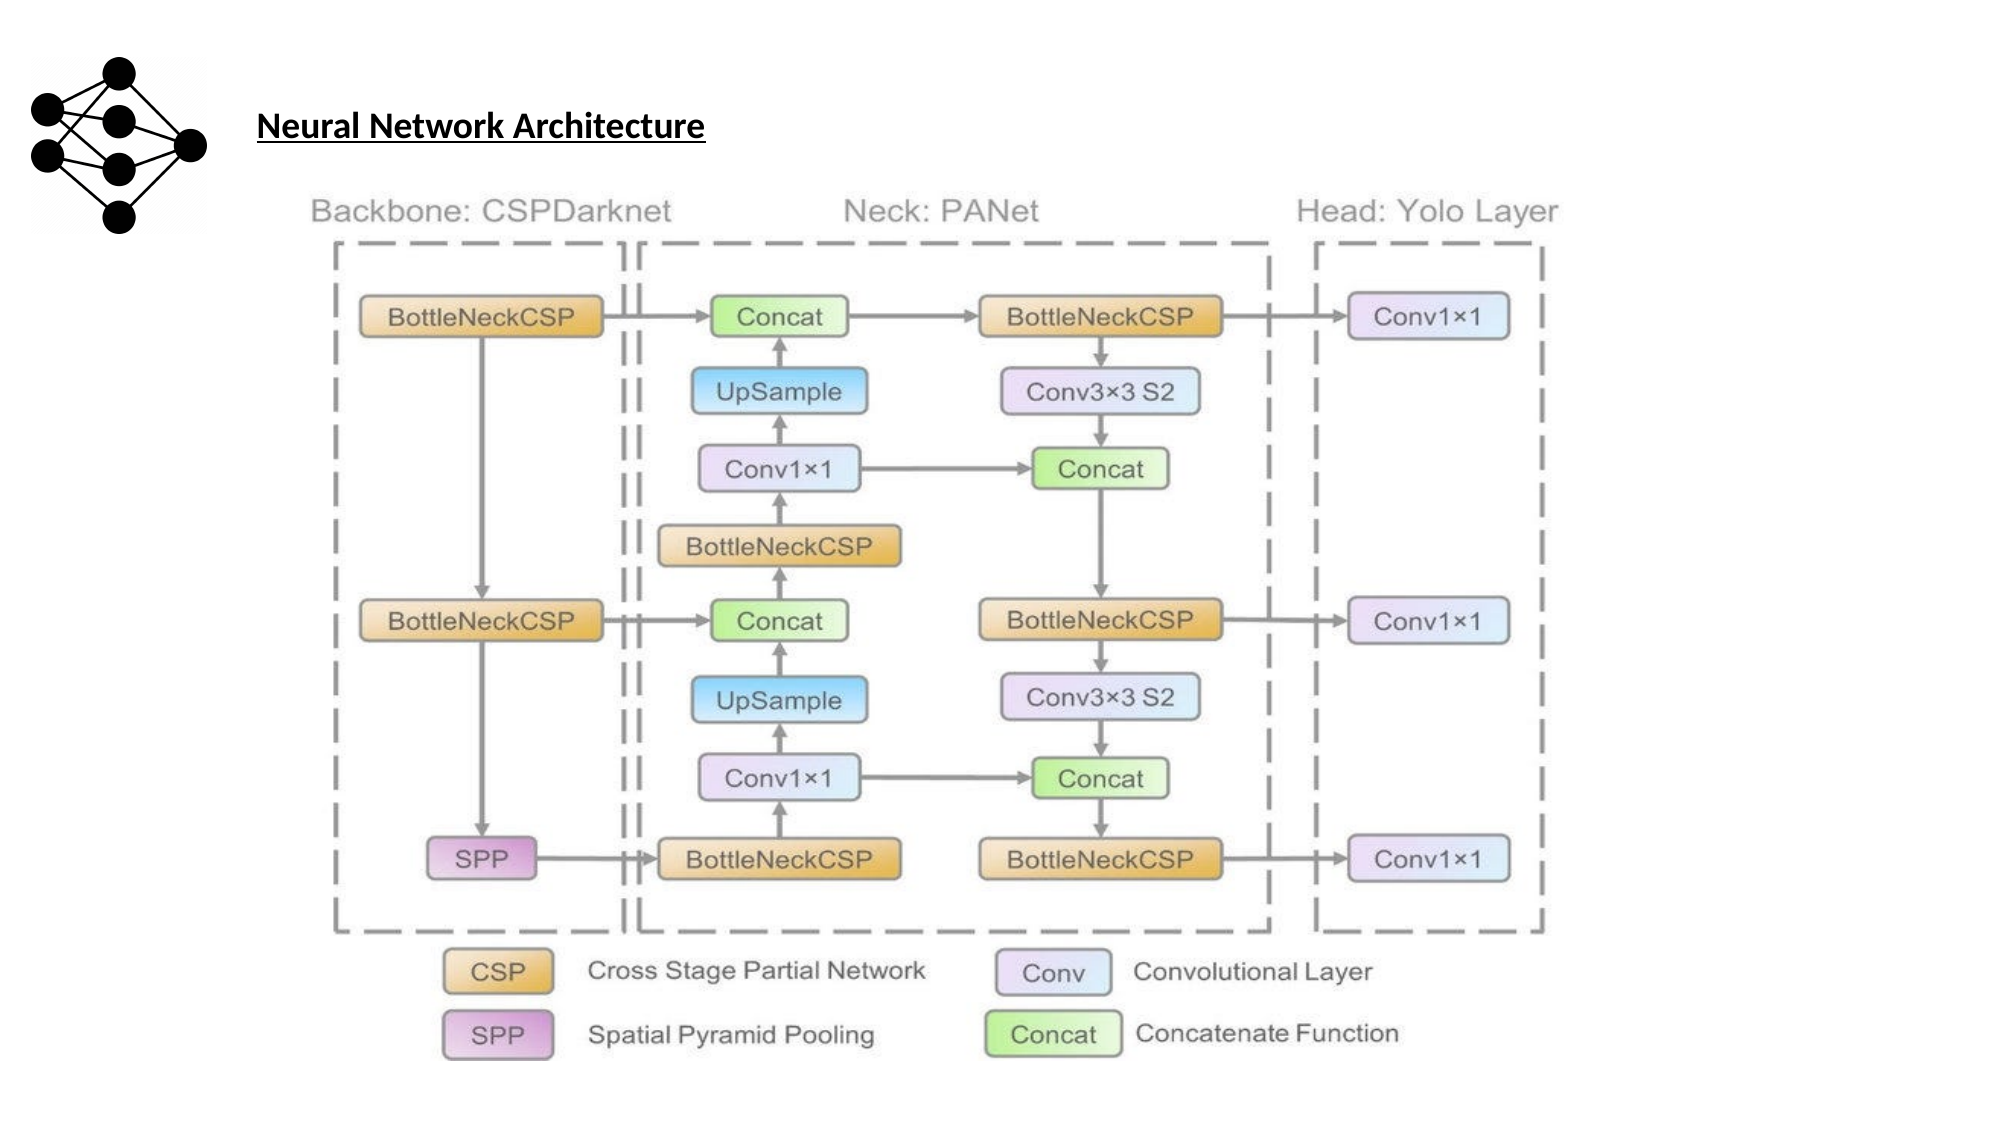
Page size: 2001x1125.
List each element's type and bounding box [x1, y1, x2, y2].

picture [285, 180, 1579, 1061]
text_box [31, 57, 828, 234]
